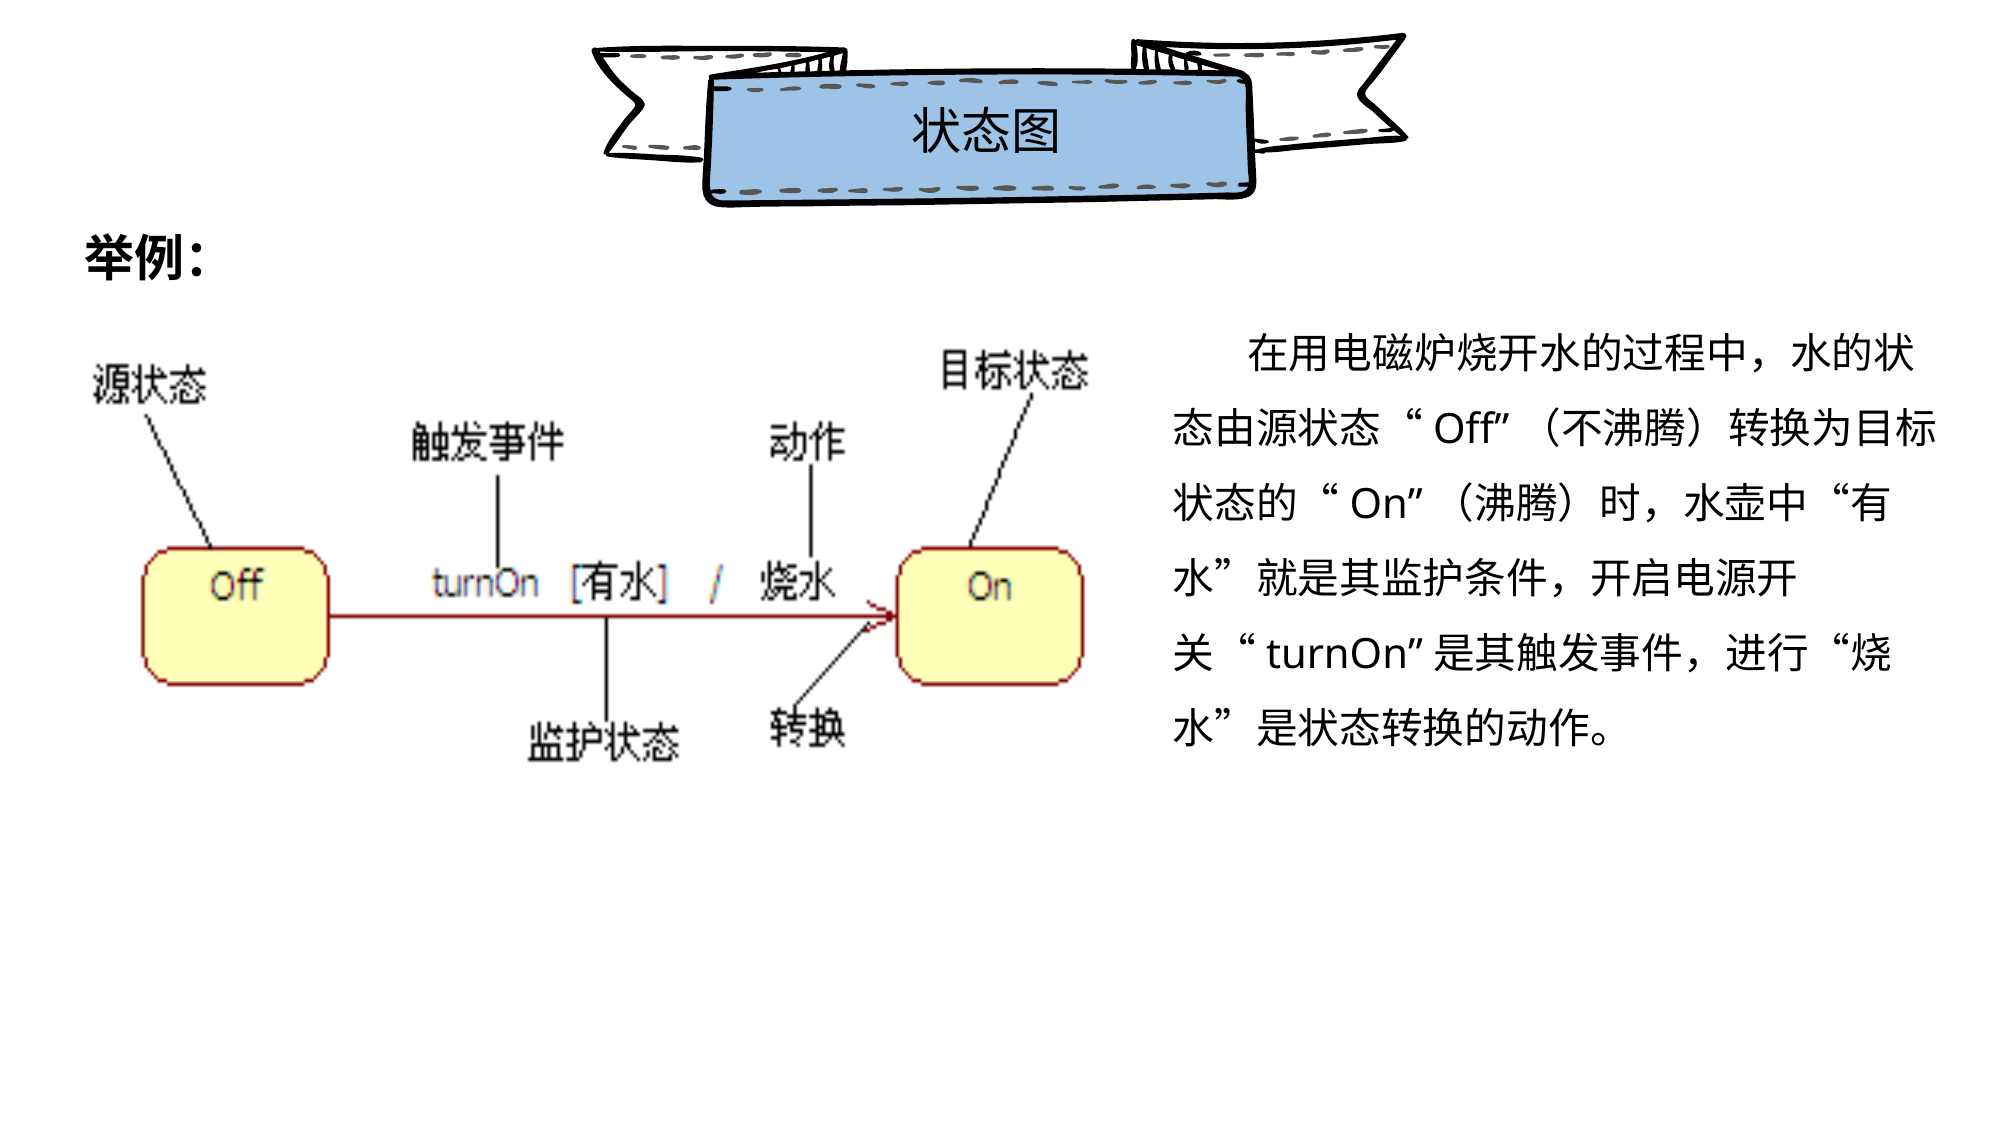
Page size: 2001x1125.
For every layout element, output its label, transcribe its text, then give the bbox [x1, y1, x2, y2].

text_box 举例： [69, 218, 1948, 294]
text_box 在用电磁炉烧开水的过程中，水的状态由源状态“Off”（不沸腾）转换为目标状态的“On”（沸腾）时，水壶中“有水”就是其监护条件，开启电源开关“turnOn”是其触发事件，进行“烧水”是状态转换的动作。 [1157, 294, 1955, 760]
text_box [590, 32, 1410, 209]
picture [69, 294, 1146, 816]
